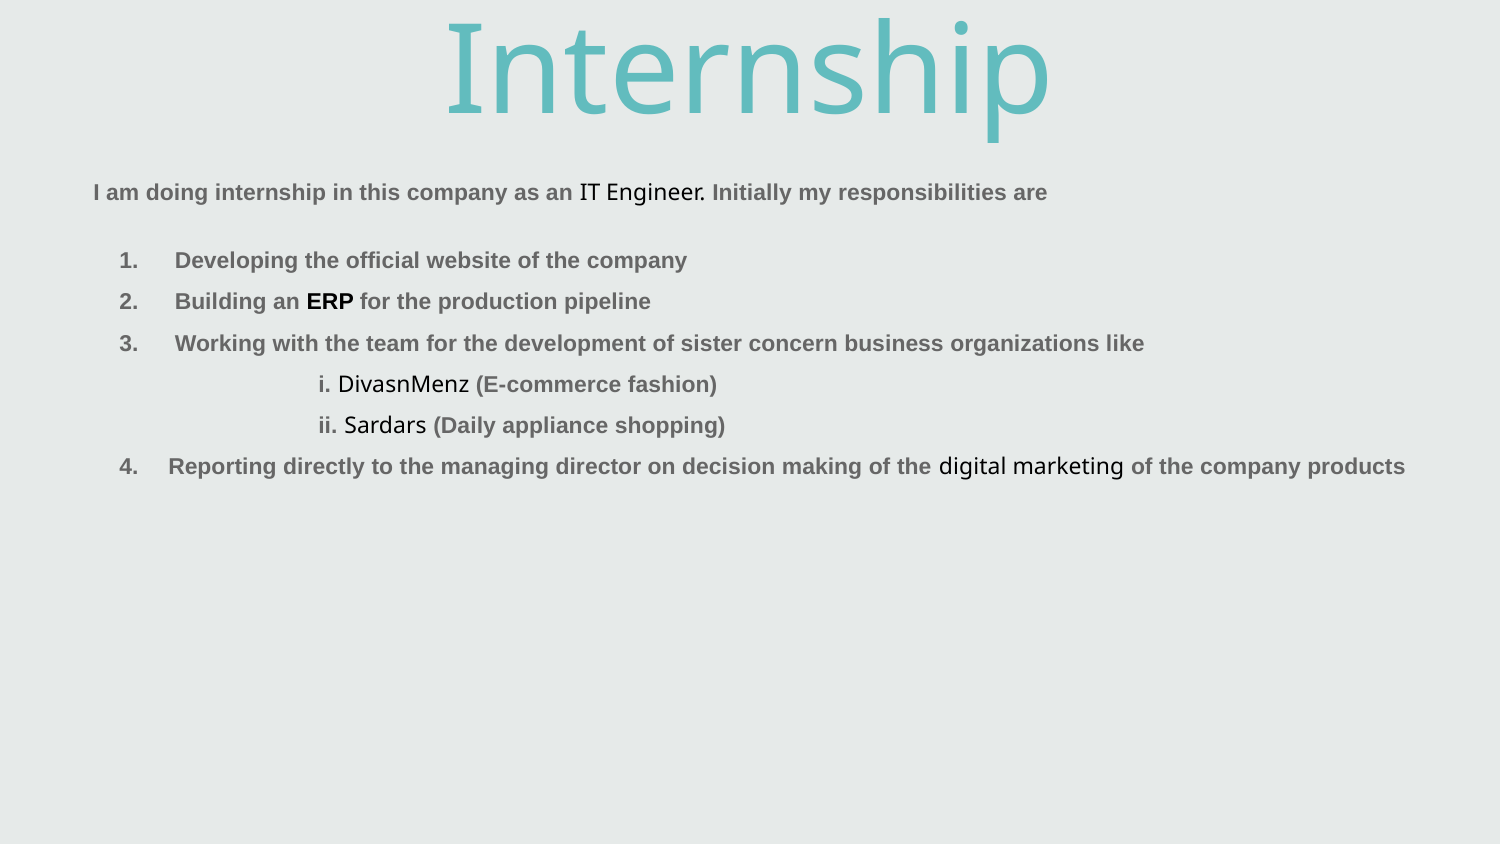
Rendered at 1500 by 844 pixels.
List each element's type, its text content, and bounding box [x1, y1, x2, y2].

subtitle I am doing internship in this company as an IT Engineer. Initially my responsibilities are Developing the official website of the company Building an ERP for the production pipeline Working with the team for the development of sister concern business organizations like i. DivasnMenz (E-commerce fashion) ii. Sardars (Daily appliance shopping) Reporting directly to the managing director on decision making of the digital marketing of the company products [78, 162, 1463, 506]
title Internship [292, 19, 1208, 154]
